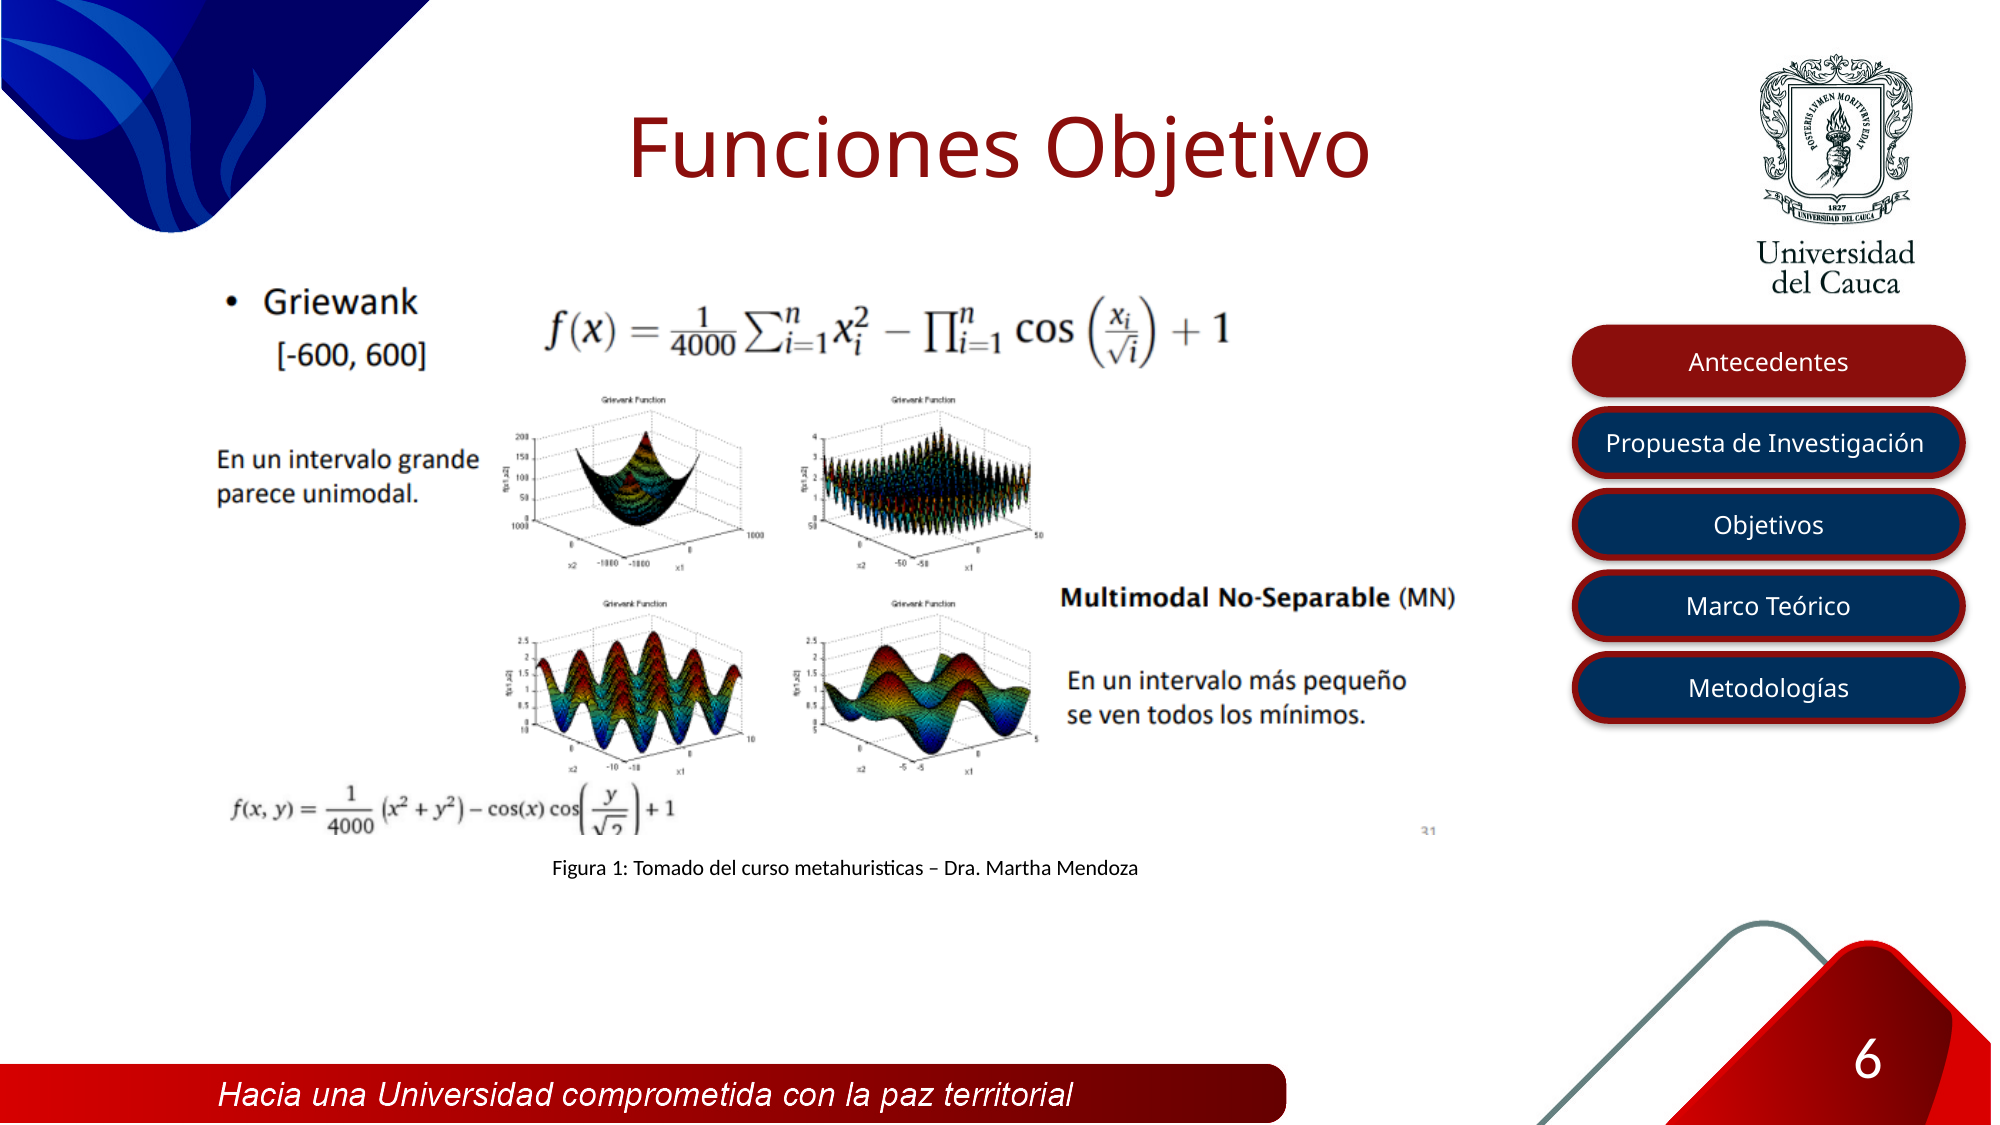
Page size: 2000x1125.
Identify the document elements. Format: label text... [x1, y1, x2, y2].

text_box Propuesta de Investigación [1574, 408, 1964, 477]
text_box Objetivos [1574, 490, 1964, 559]
picture [0, 0, 2000, 1125]
text_box Metodologías [1574, 653, 1964, 722]
text_box Figura 1: Tomado del curso metahuristicas – Dra. Martha Mendoza [537, 846, 1160, 888]
text_box Antecedentes [1574, 326, 1964, 396]
slide_number 6 [1838, 1025, 1896, 1086]
list [121, 237, 1479, 864]
text_box Marco Teórico [1574, 571, 1964, 640]
title Funciones Objetivo [99, 50, 1900, 238]
